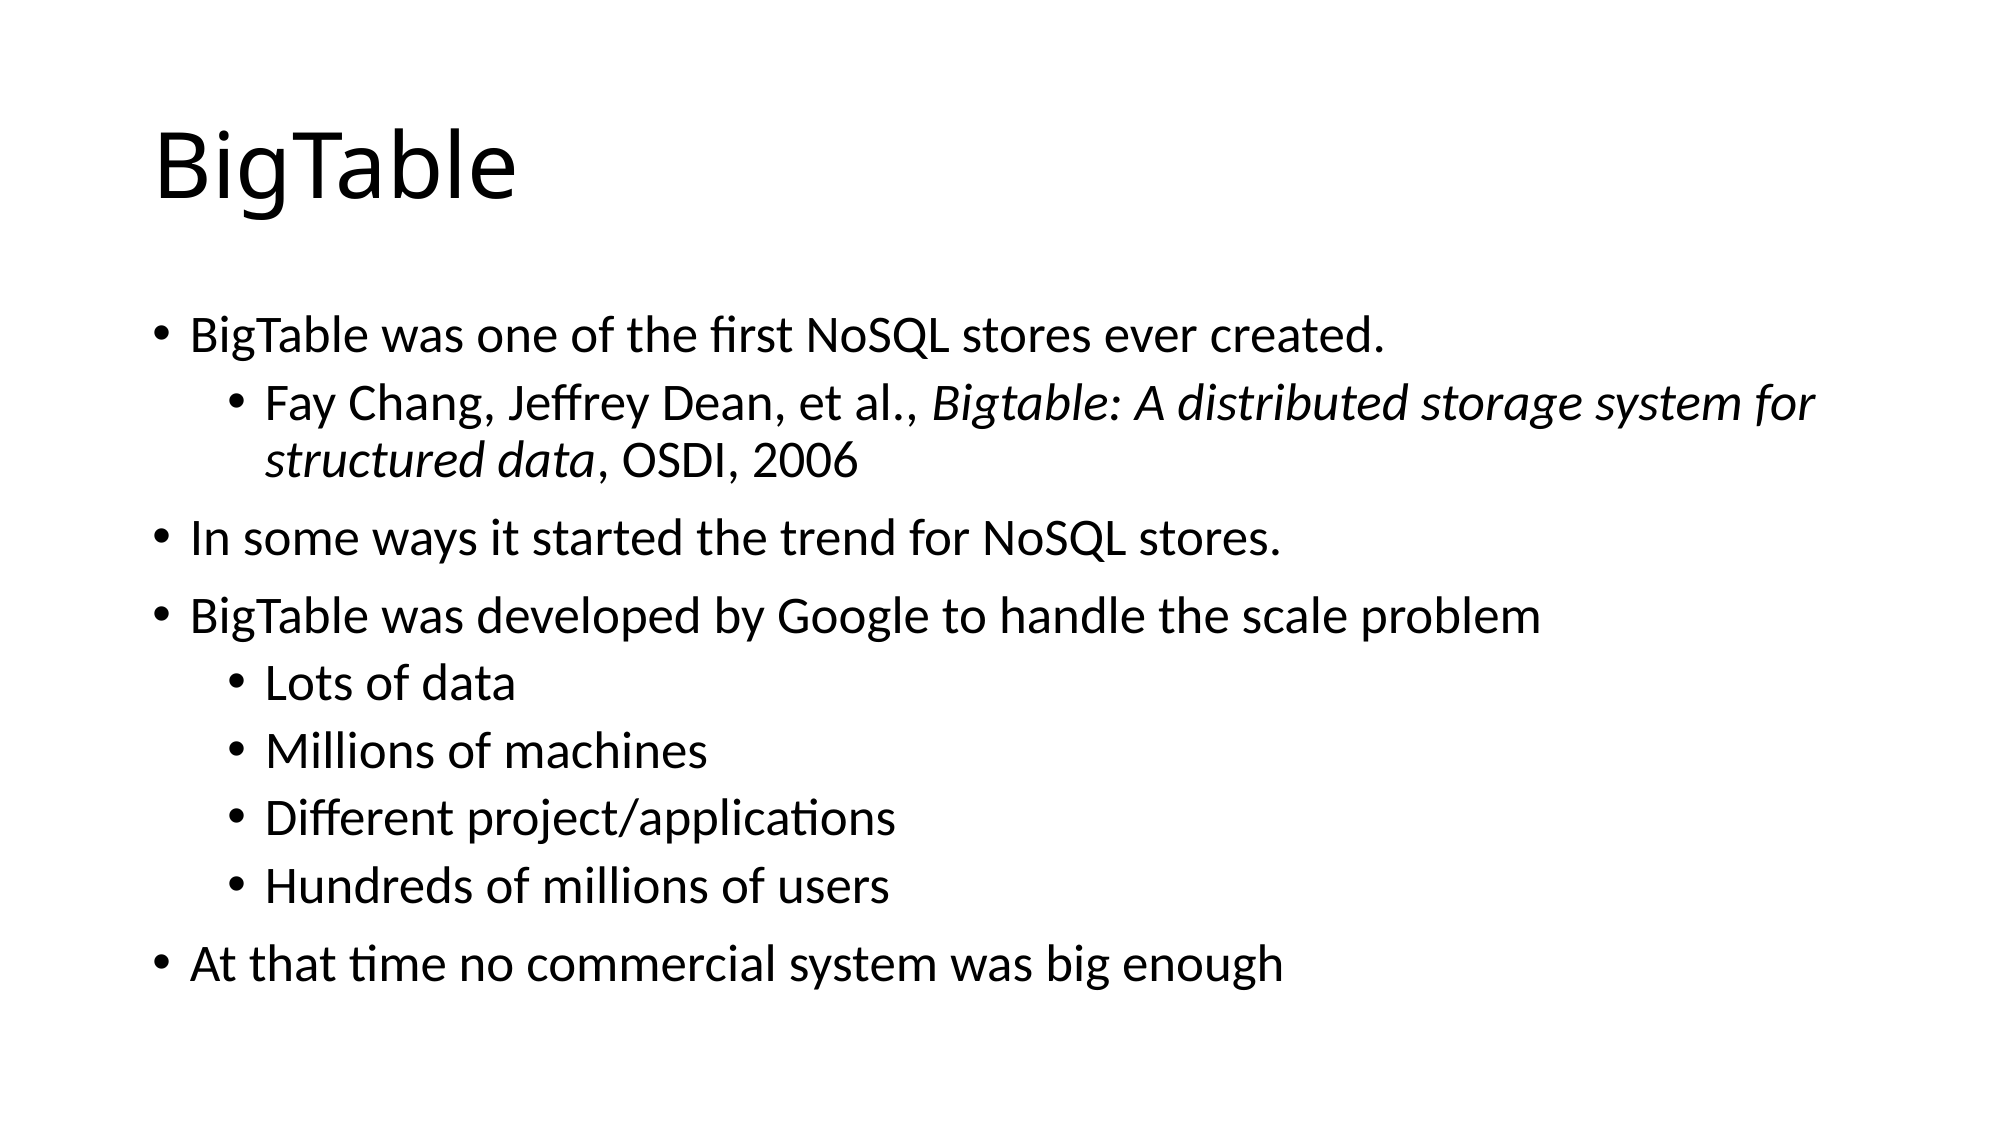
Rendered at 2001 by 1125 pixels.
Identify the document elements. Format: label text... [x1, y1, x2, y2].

title BigTable [137, 59, 1863, 278]
list BigTable was one of the first NoSQL stores ever created. Fay Chang, Jeffrey Dean, et al., Bigtable: A distributed storage system for structured data, OSDI, 2006 In some ways it started the trend for NoSQL stores. BigTable was developed by Google to handle the scale problem Lots of data Millions of machines Different project/applications Hundreds of millions of users At that time no commercial system was big enough [137, 299, 1863, 1014]
